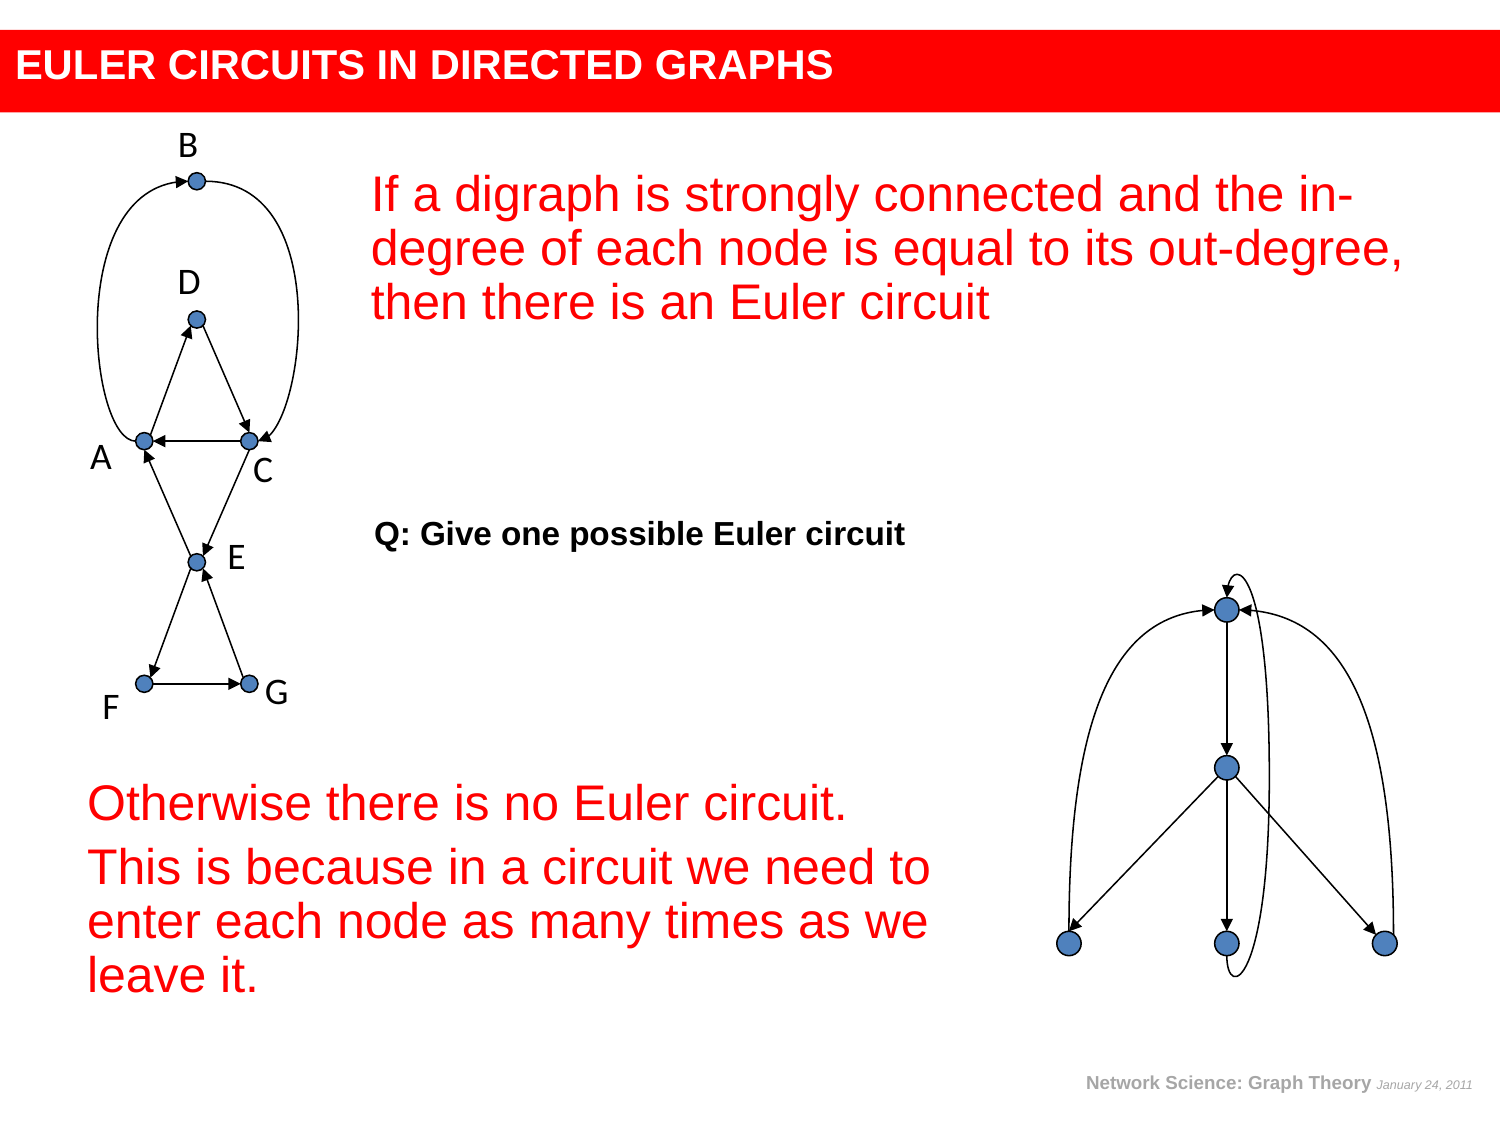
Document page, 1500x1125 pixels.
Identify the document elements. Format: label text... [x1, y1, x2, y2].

text_box C [263, 437, 289, 498]
subtitle If a digraph is strongly connected and the in-degree of each node is equal to its out-degree, then there is an Euler circuit [355, 161, 1434, 445]
text_box G [250, 659, 304, 720]
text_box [135, 172, 259, 693]
text_box A [75, 424, 127, 485]
text_box Network Science: Graph Theory January 24, 2011 [1062, 1062, 1488, 1101]
text_box F [87, 674, 146, 735]
text_box Q: Give one possible Euler circuit [359, 504, 921, 559]
text_box EULER CIRCUITS IN DIRECTED GRAPHS [0, 29, 1500, 113]
text_box Otherwise there is no Euler circuit. This is because in a circuit we need to enter each node as many times as we leave it. [72, 770, 1017, 974]
text_box B [163, 113, 214, 171]
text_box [1056, 597, 1398, 956]
